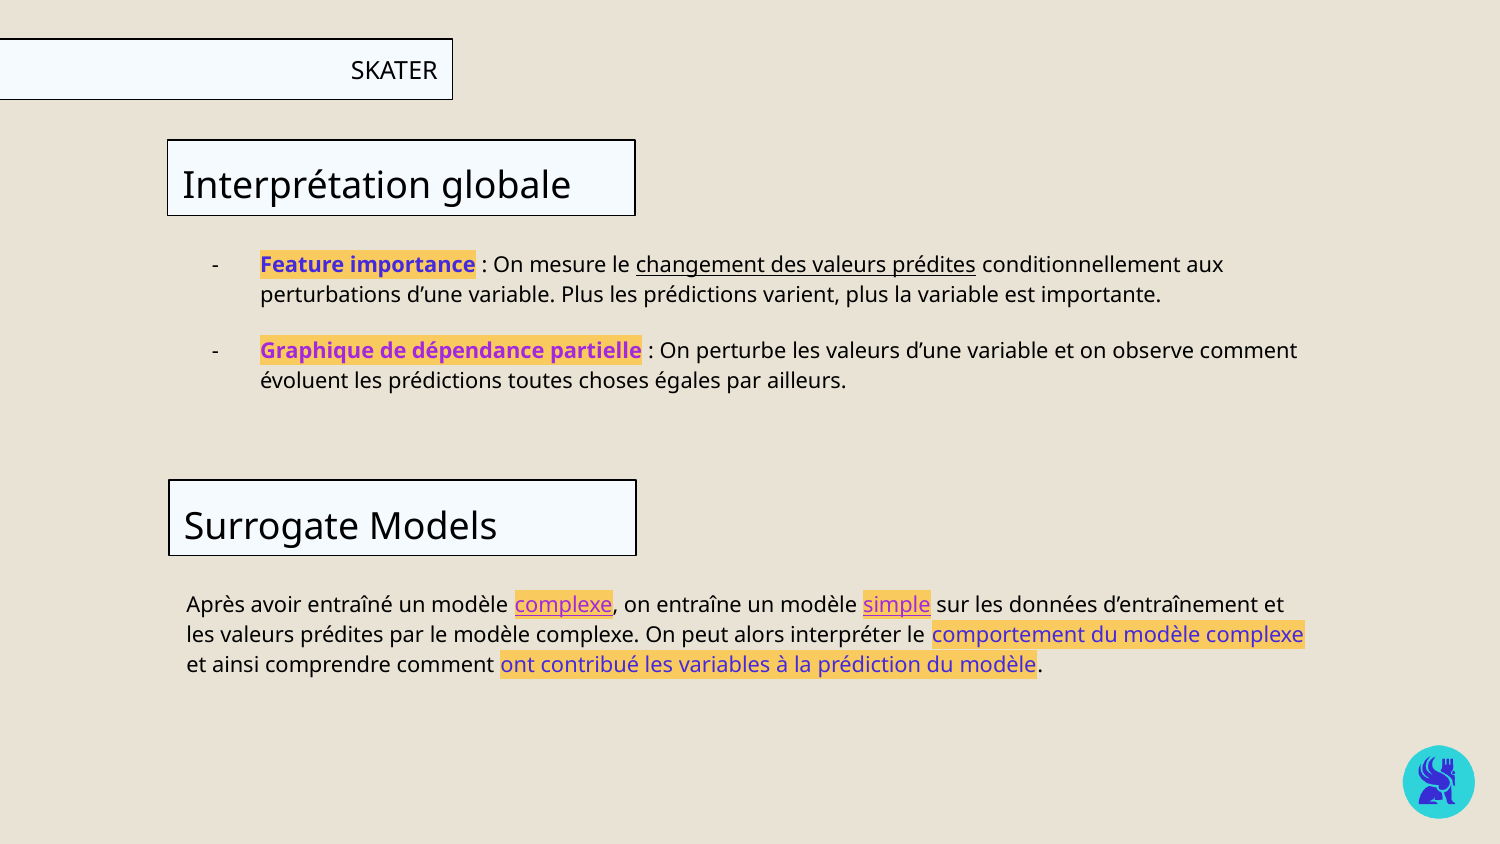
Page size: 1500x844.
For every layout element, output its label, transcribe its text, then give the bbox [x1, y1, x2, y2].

list Feature importance : On mesure le changement des valeurs prédites conditionnellement aux perturbations d’une variable. Plus les prédictions varient, plus la variable est importante. Graphique de dépendance partielle : On perturbe les valeurs d’une variable et on observe comment évoluent les prédictions toutes choses égales par ailleurs. [170, 232, 1331, 450]
title SKATER [0, 38, 453, 100]
picture [1402, 745, 1475, 819]
subtitle Interprétation globale [167, 139, 636, 216]
list Après avoir entraîné un modèle complexe, on entraîne un modèle simple sur les données d’entraînement et les valeurs prédites par le modèle complexe. On peut alors interpréter le comportement du modèle complexe et ainsi comprendre comment ont contribué les variables à la prédiction du modèle. [171, 572, 1333, 708]
subtitle Surrogate Models [168, 479, 637, 556]
